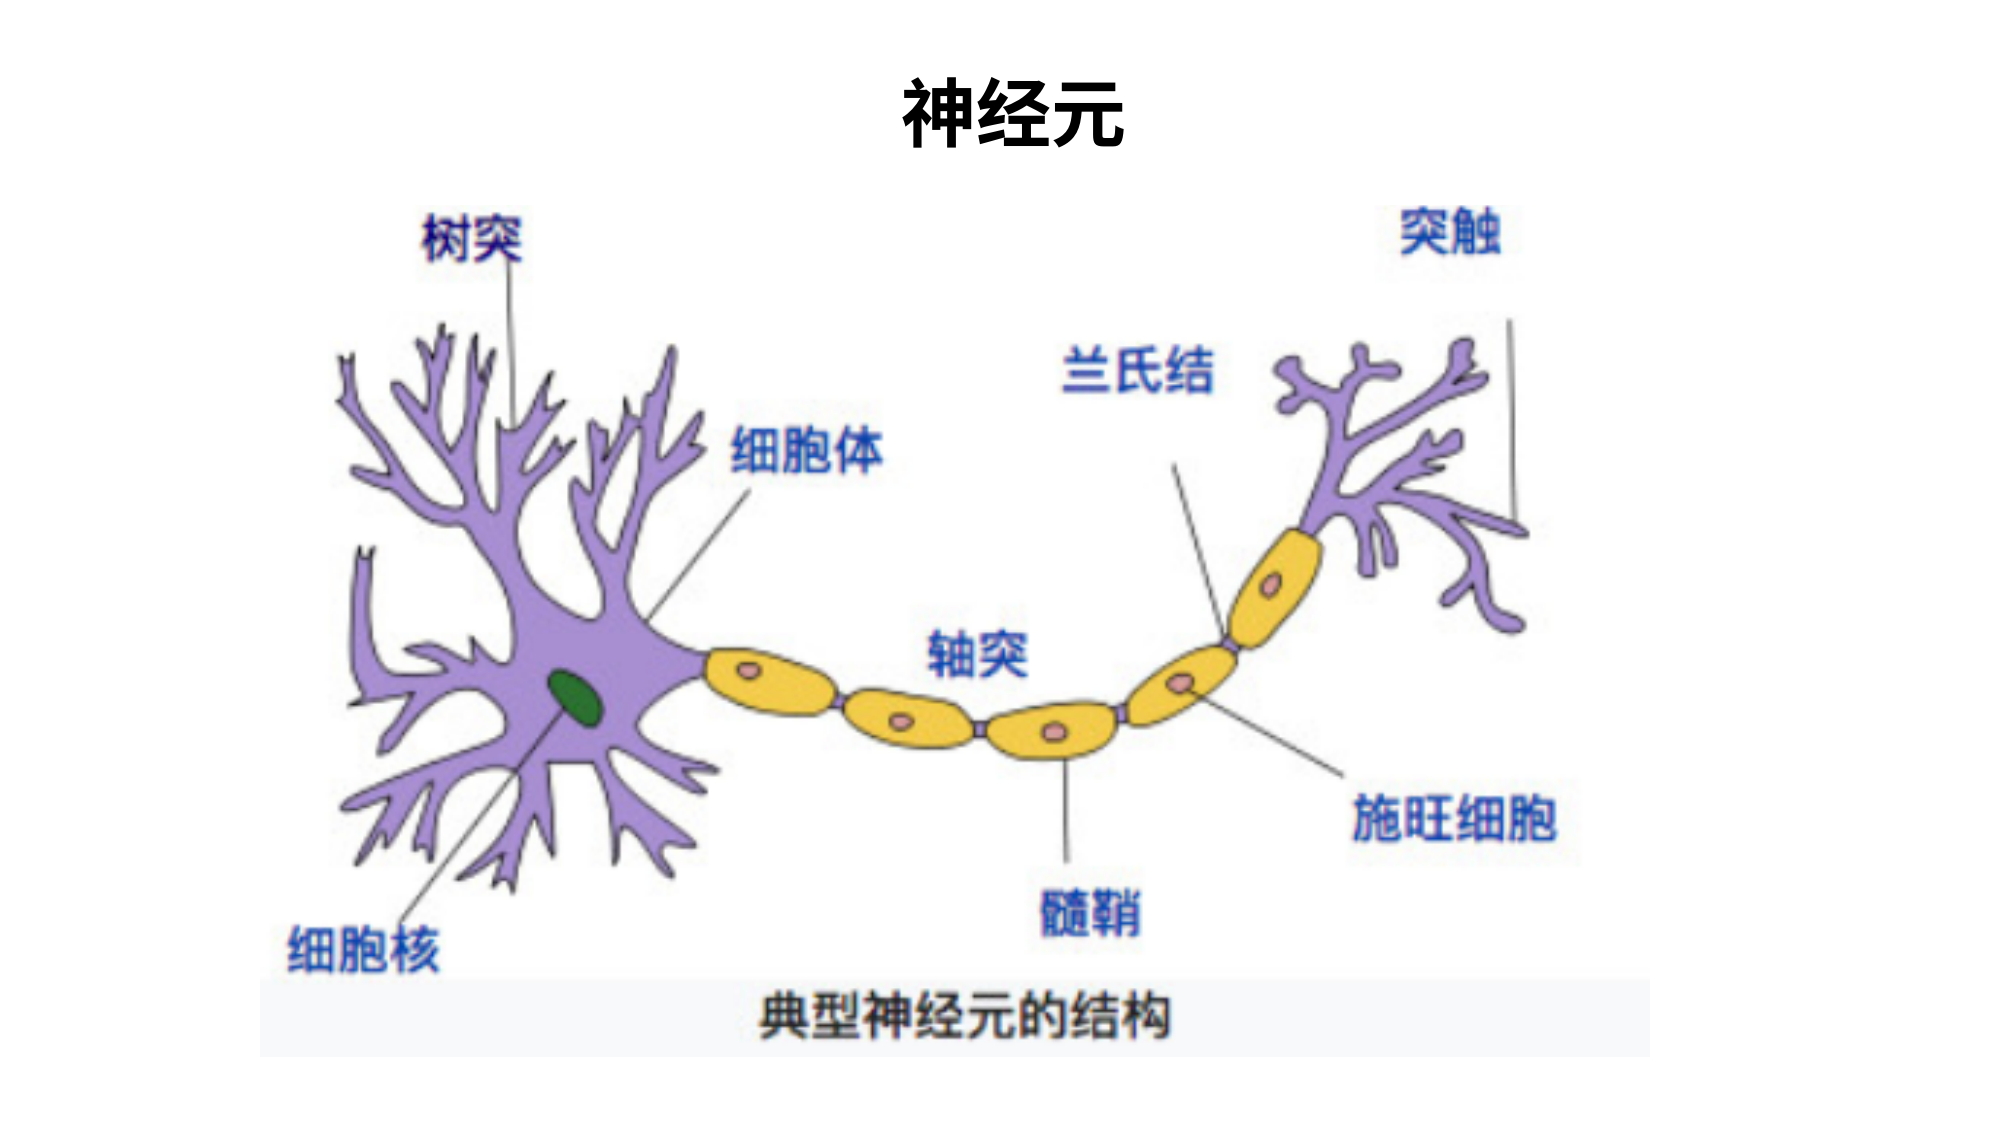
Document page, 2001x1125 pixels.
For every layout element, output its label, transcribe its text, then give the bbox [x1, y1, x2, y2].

text_box 神经元 [109, 59, 1919, 165]
picture [260, 205, 1650, 1057]
